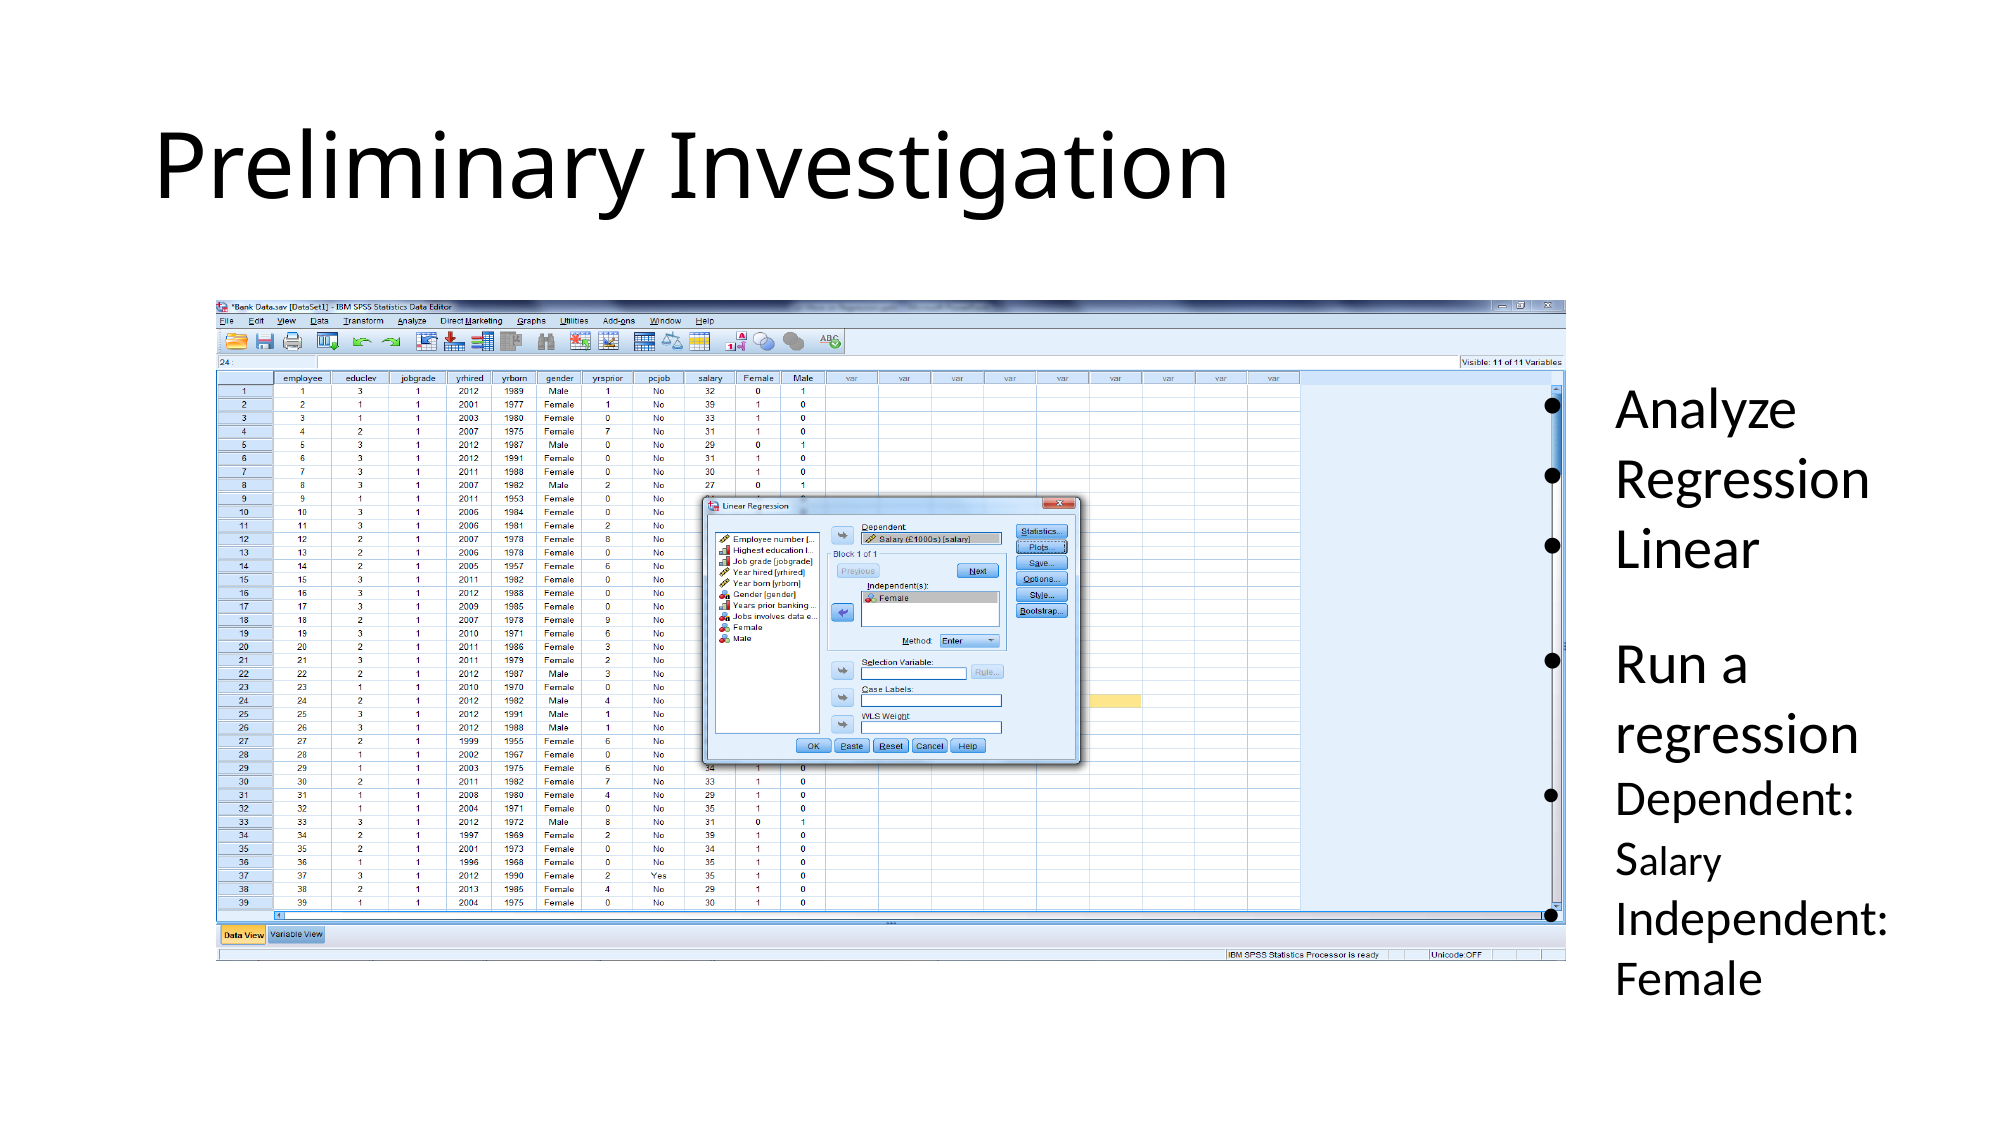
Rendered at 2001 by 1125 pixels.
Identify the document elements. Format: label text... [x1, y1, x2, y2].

title Preliminary Investigation [137, 59, 1863, 278]
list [216, 300, 1566, 961]
text_box Analyze Regression Linear Run a regression Dependent: Salary Independent: Female [1527, 363, 1977, 1013]
